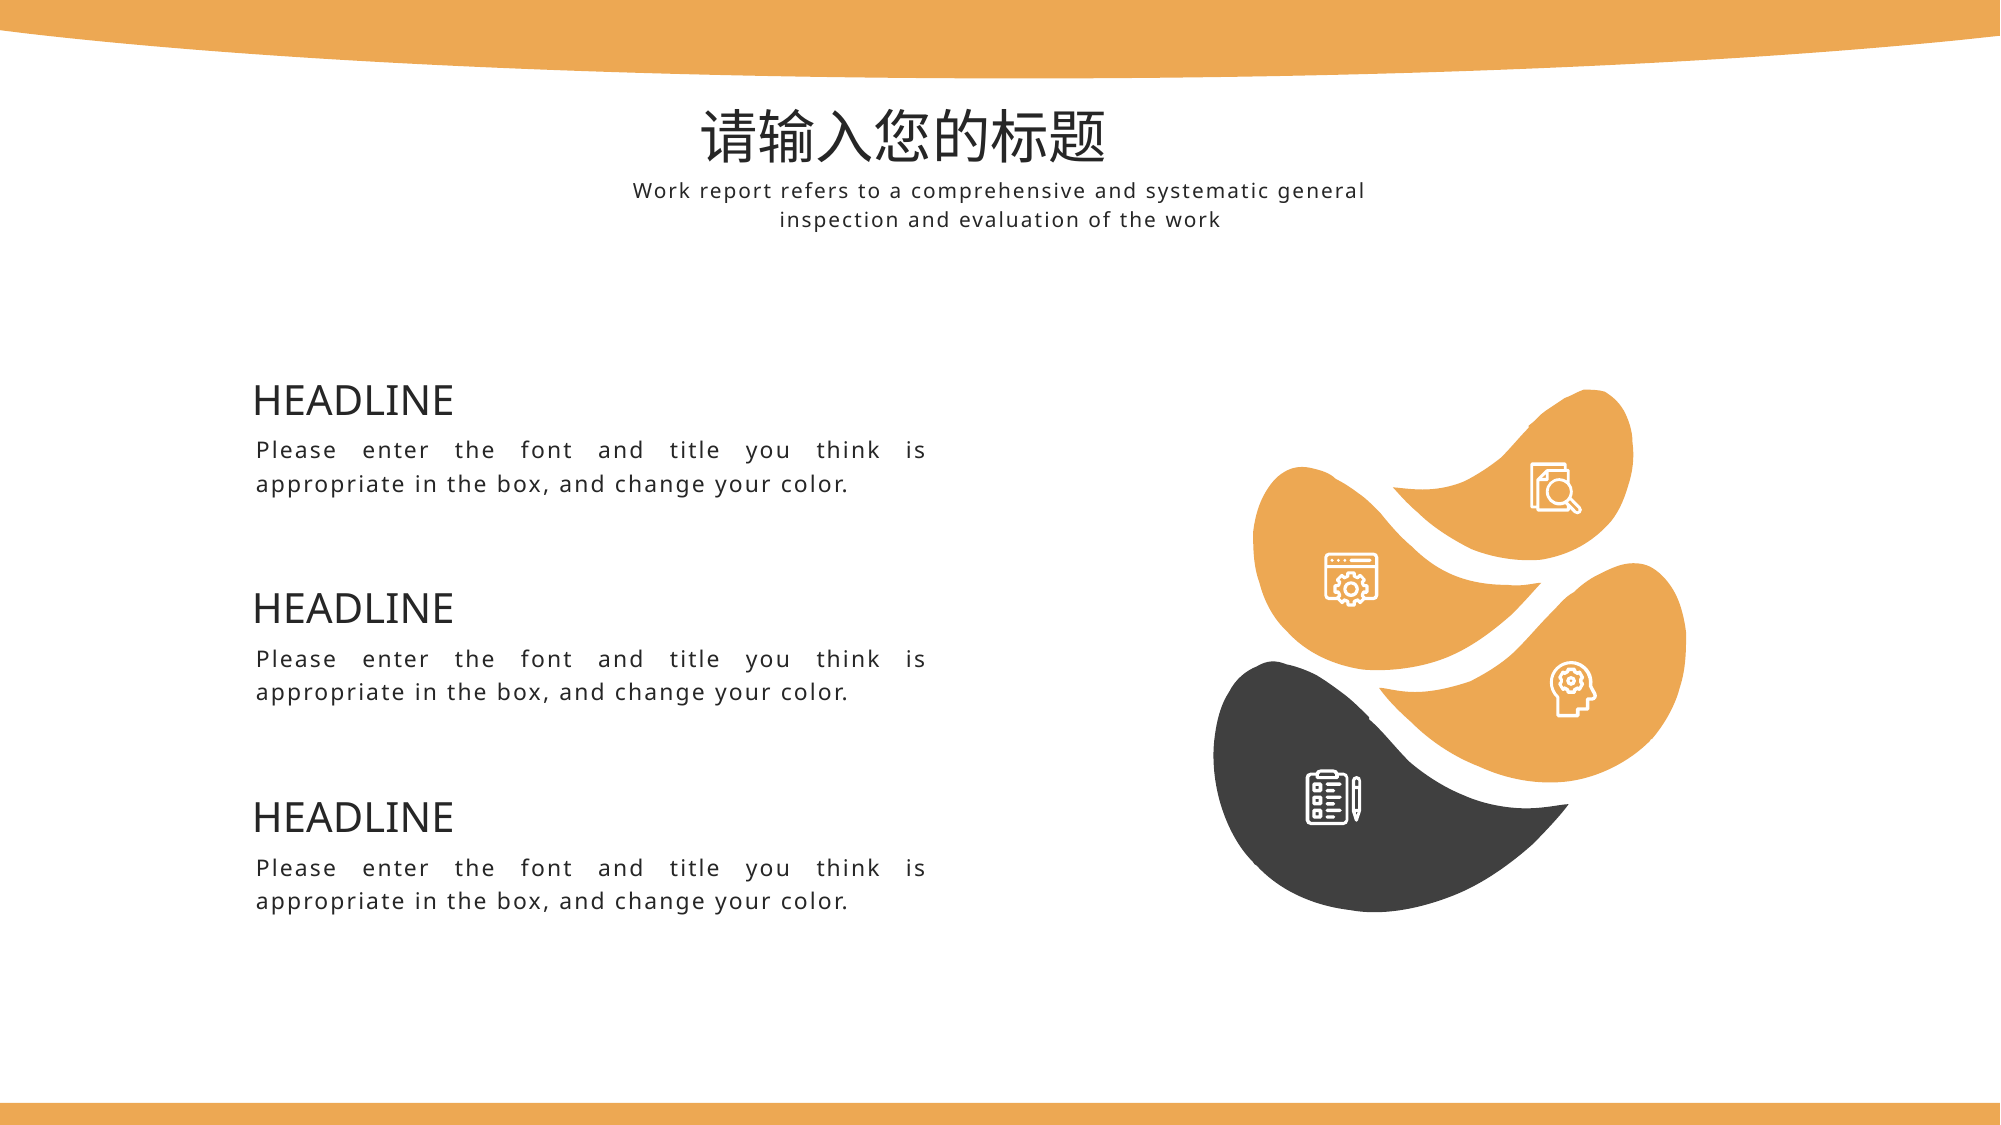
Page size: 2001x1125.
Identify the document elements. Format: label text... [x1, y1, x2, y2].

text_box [1212, 660, 1569, 917]
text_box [1392, 389, 1635, 562]
text_box HEADLINE [237, 574, 569, 640]
text_box Please enter the font and title you think is appropriate in the box, and change your color. [241, 839, 943, 922]
text_box 请输入您的标题 [684, 93, 1316, 166]
text_box Please enter the font and title you think is appropriate in the box, and change your color. [241, 631, 943, 713]
text_box Work report refers to a comprehensive and systematic general inspection and evaluation of the work [561, 166, 1439, 240]
text_box HEADLINE [237, 366, 569, 432]
text_box [0, 1102, 2000, 1125]
text_box HEADLINE [237, 783, 569, 849]
text_box Please enter the font and title you think is appropriate in the box, and change your color. [241, 422, 943, 504]
text_box [0, 0, 2000, 80]
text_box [1253, 466, 1542, 672]
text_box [1542, 562, 1687, 786]
